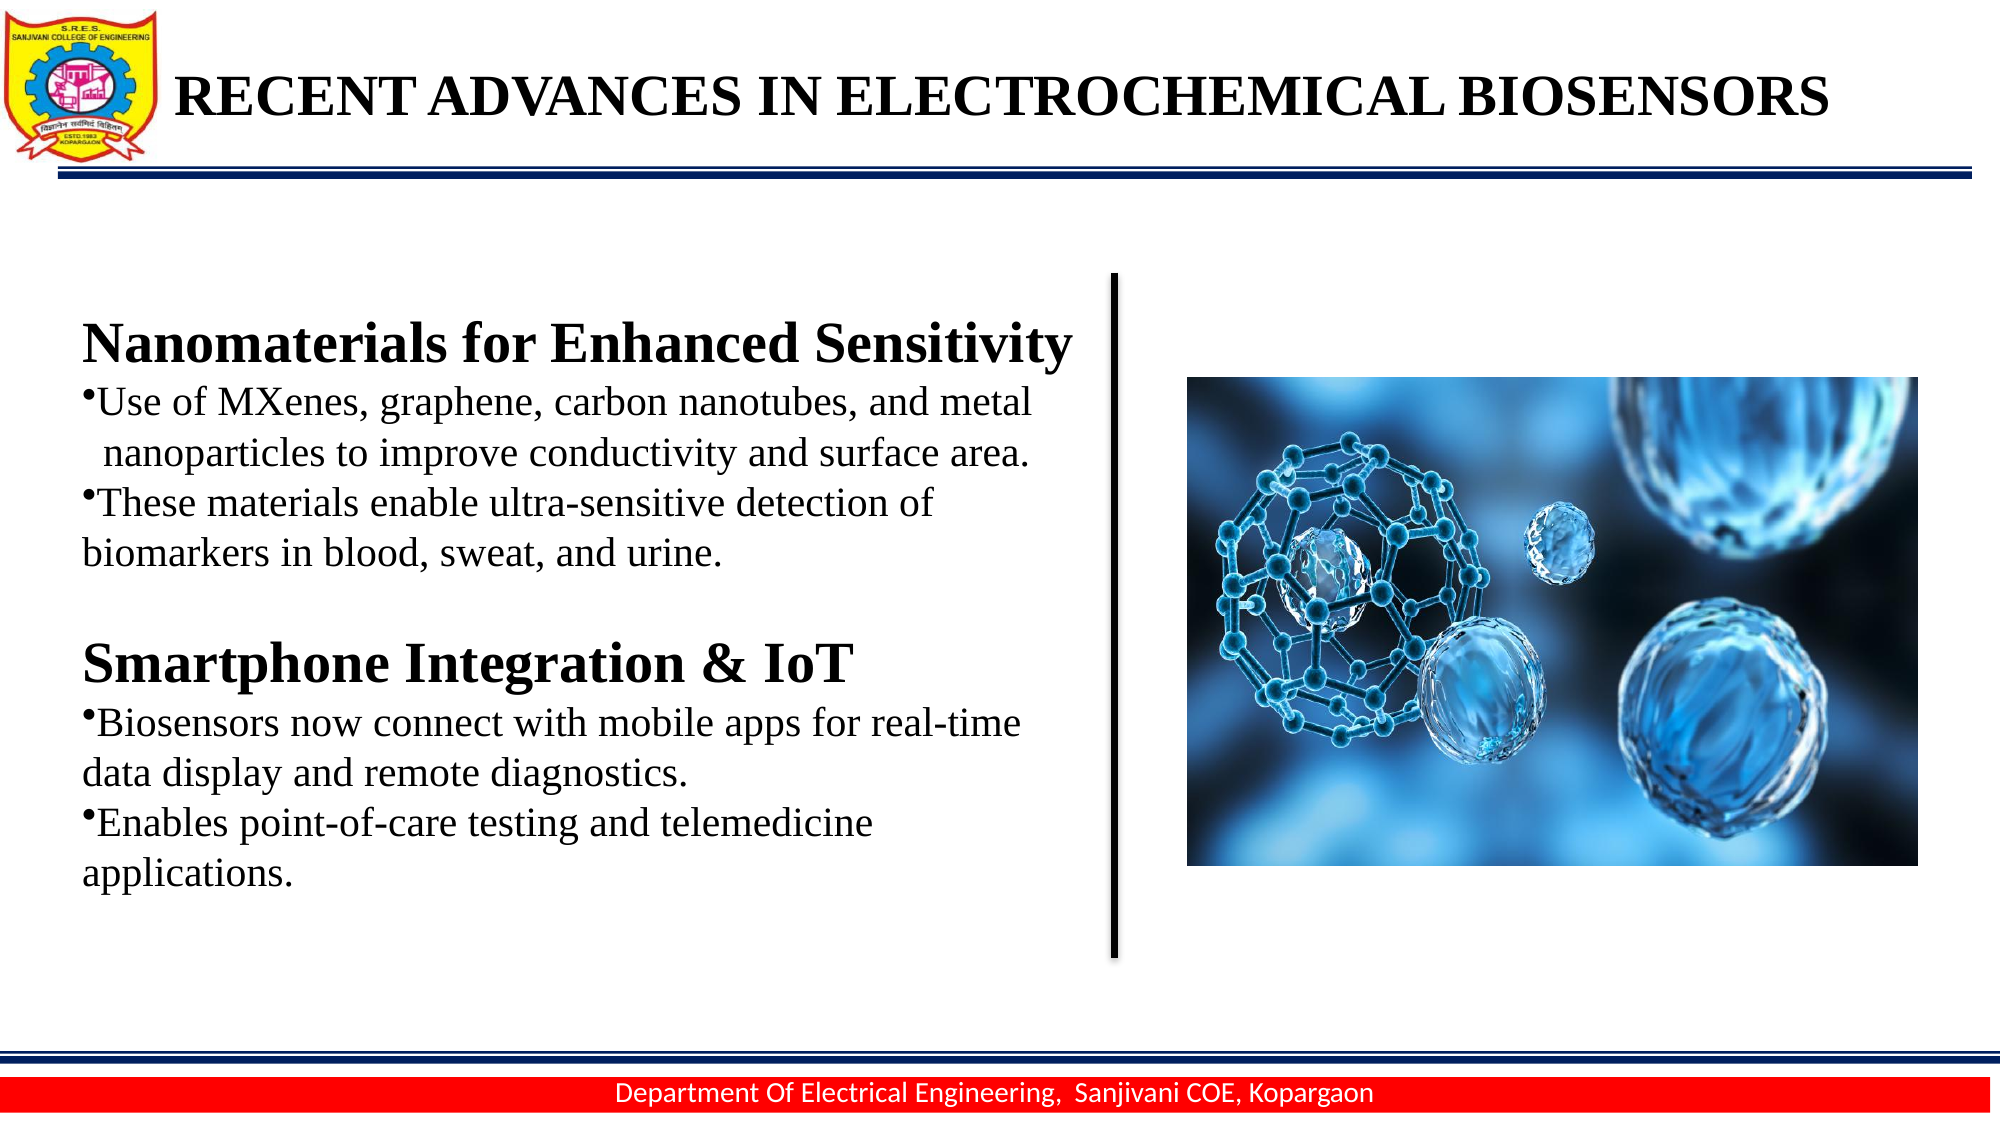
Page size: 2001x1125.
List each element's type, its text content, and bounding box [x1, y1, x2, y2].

text_box Department Of Electrical Engineering, Sanjivani COE, Kopargaon [300, 1074, 1688, 1116]
picture [0, 9, 162, 165]
picture [1186, 377, 1919, 867]
title RECENT ADVANCES IN ELECTROCHEMICAL BIOSENSORS [140, 57, 1867, 246]
list Nanomaterials for Enhanced Sensitivity Use of MXenes, graphene, carbon nanotubes, and metal nanoparticles to improve conductivity and surface area. These materials enable ultra-sensitive detection of biomarkers in blood, sweat, and urine. Smartphone Integration & IoT Biosensors now connect with mobile apps for real-time data display and remote diagnostics. Enables point-of-care testing and telemedicine applications. [82, 304, 1079, 1095]
